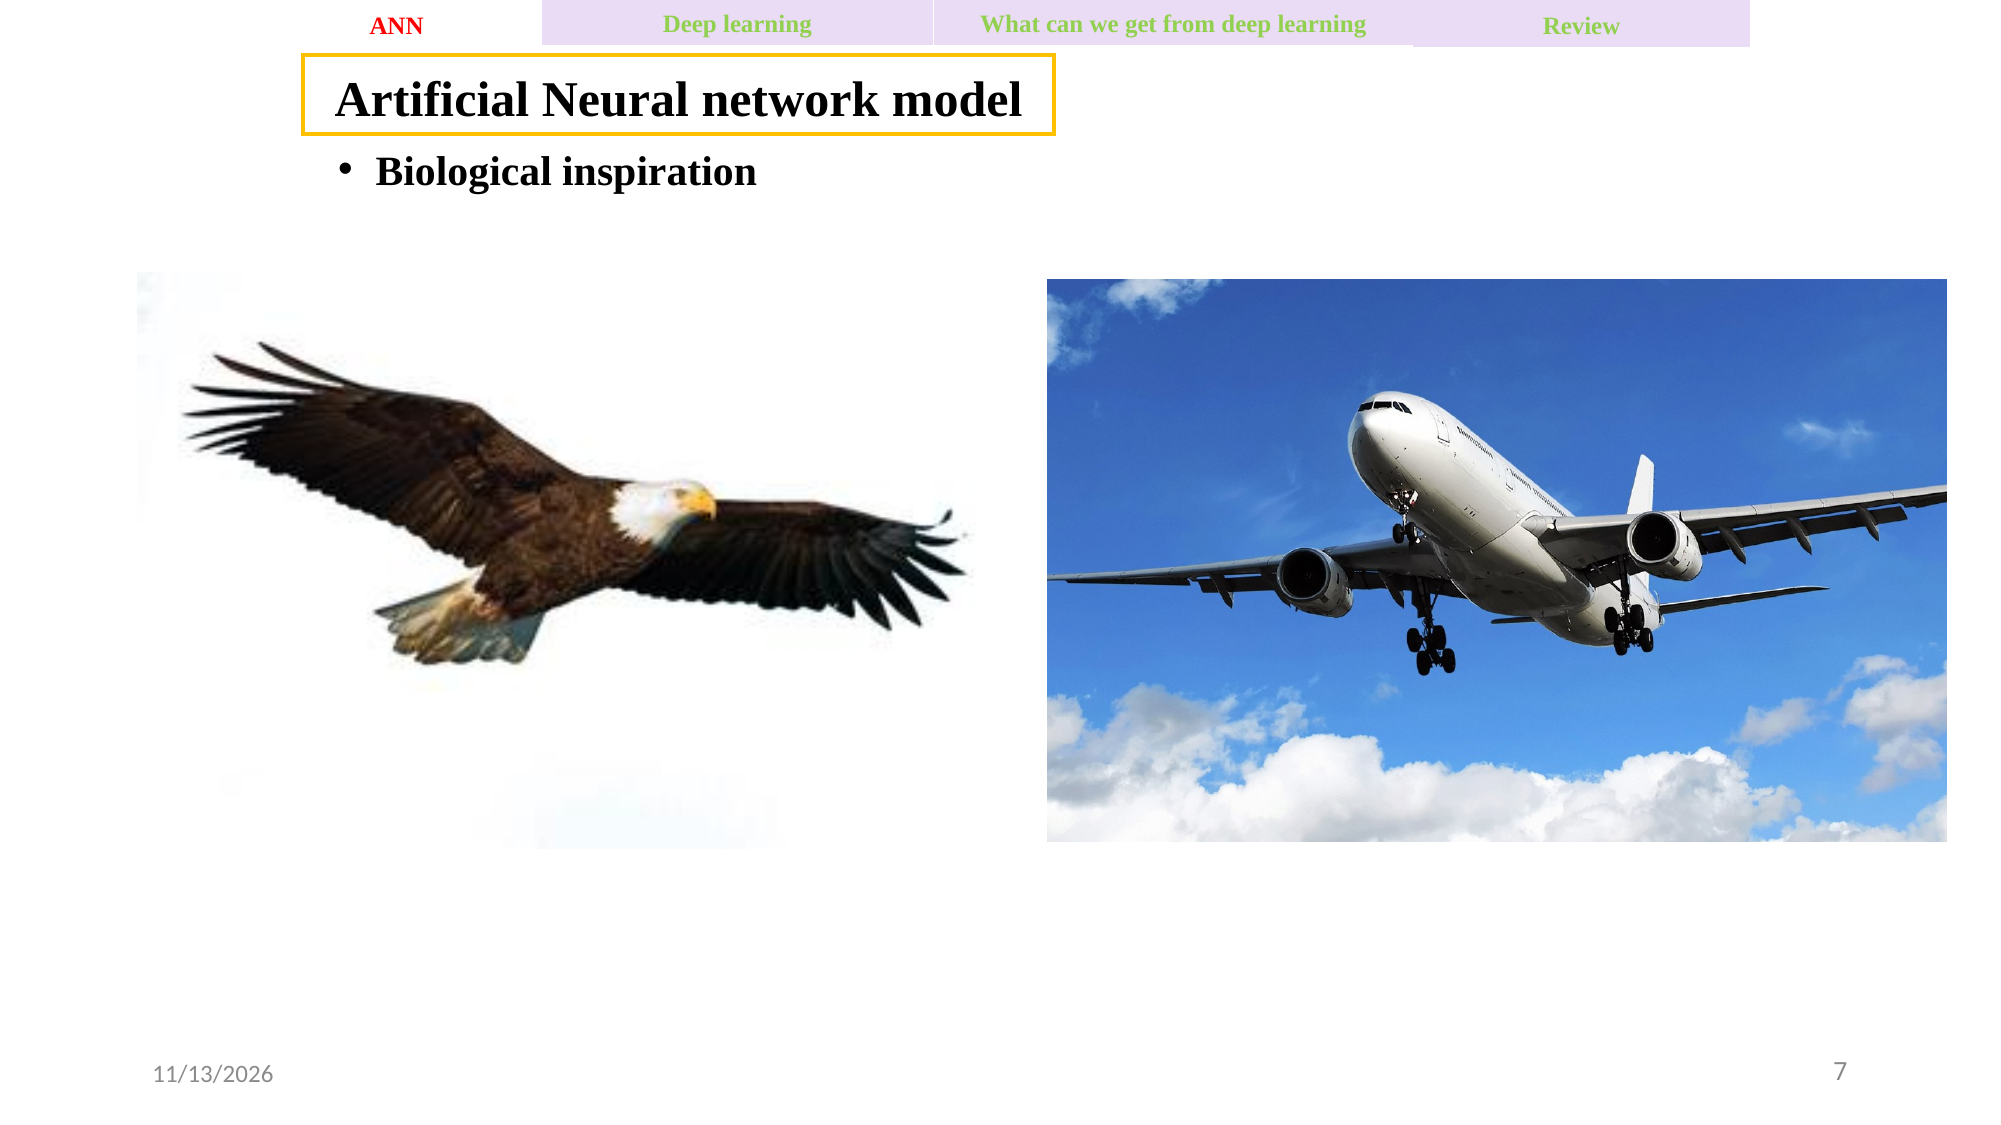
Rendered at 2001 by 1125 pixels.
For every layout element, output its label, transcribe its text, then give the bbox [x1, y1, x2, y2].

text_box What can we get from deep learning [933, 0, 1413, 46]
text_box ANN [251, 0, 542, 47]
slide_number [137, 1042, 588, 1103]
picture [137, 272, 1008, 849]
text_box Deep learning [541, 0, 933, 46]
picture [1047, 279, 1947, 842]
slide_number 7 [1412, 1042, 1863, 1103]
text_box Review [1413, 0, 1750, 47]
list Biological inspiration [323, 132, 1673, 1033]
text_box Artificial Neural network model [302, 54, 1055, 135]
